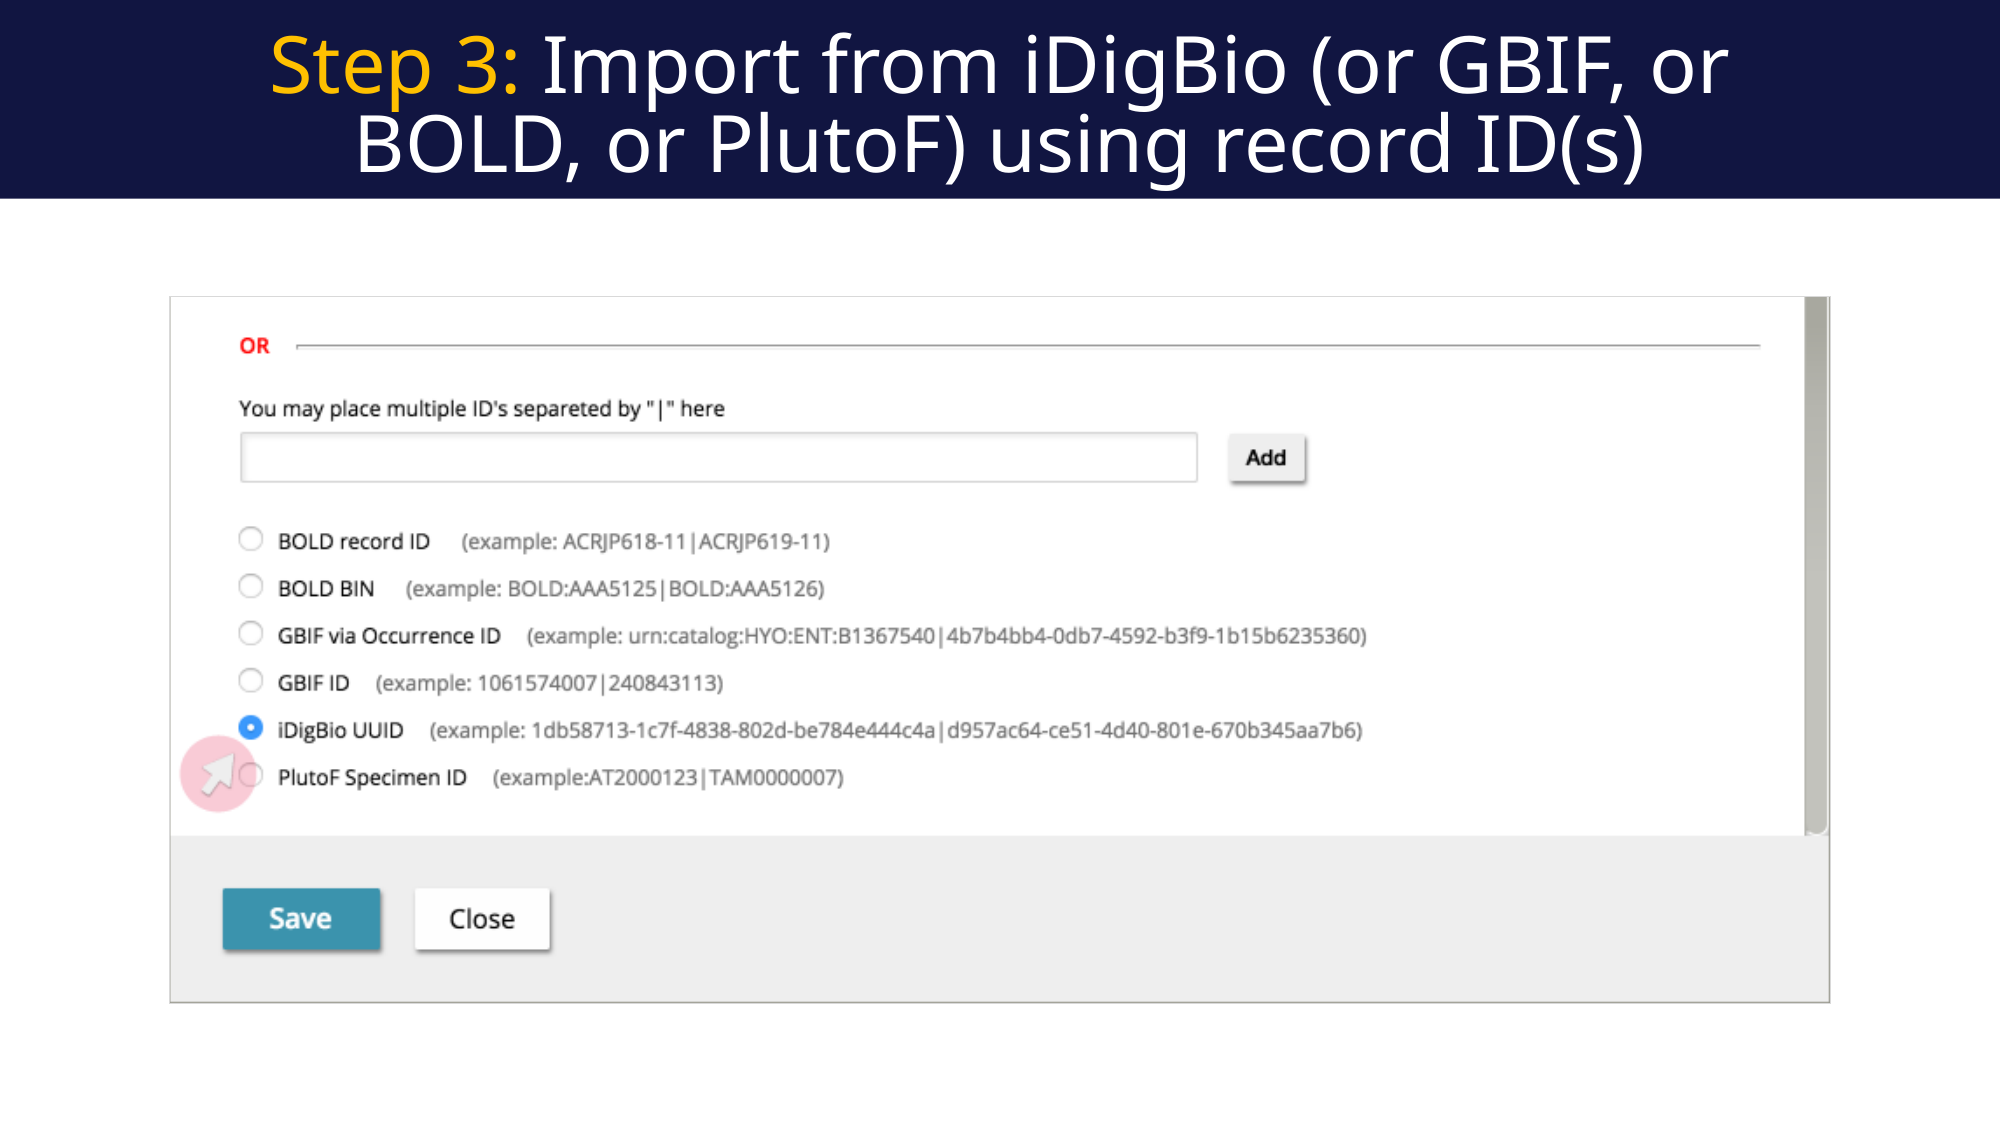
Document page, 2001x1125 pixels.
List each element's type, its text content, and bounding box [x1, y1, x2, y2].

picture [169, 296, 1831, 1004]
text_box [0, 0, 2000, 199]
text_box Step 3: Import from iDigBio (or GBIF, or BOLD, or PlutoF) using record ID(s) [198, 22, 1802, 196]
